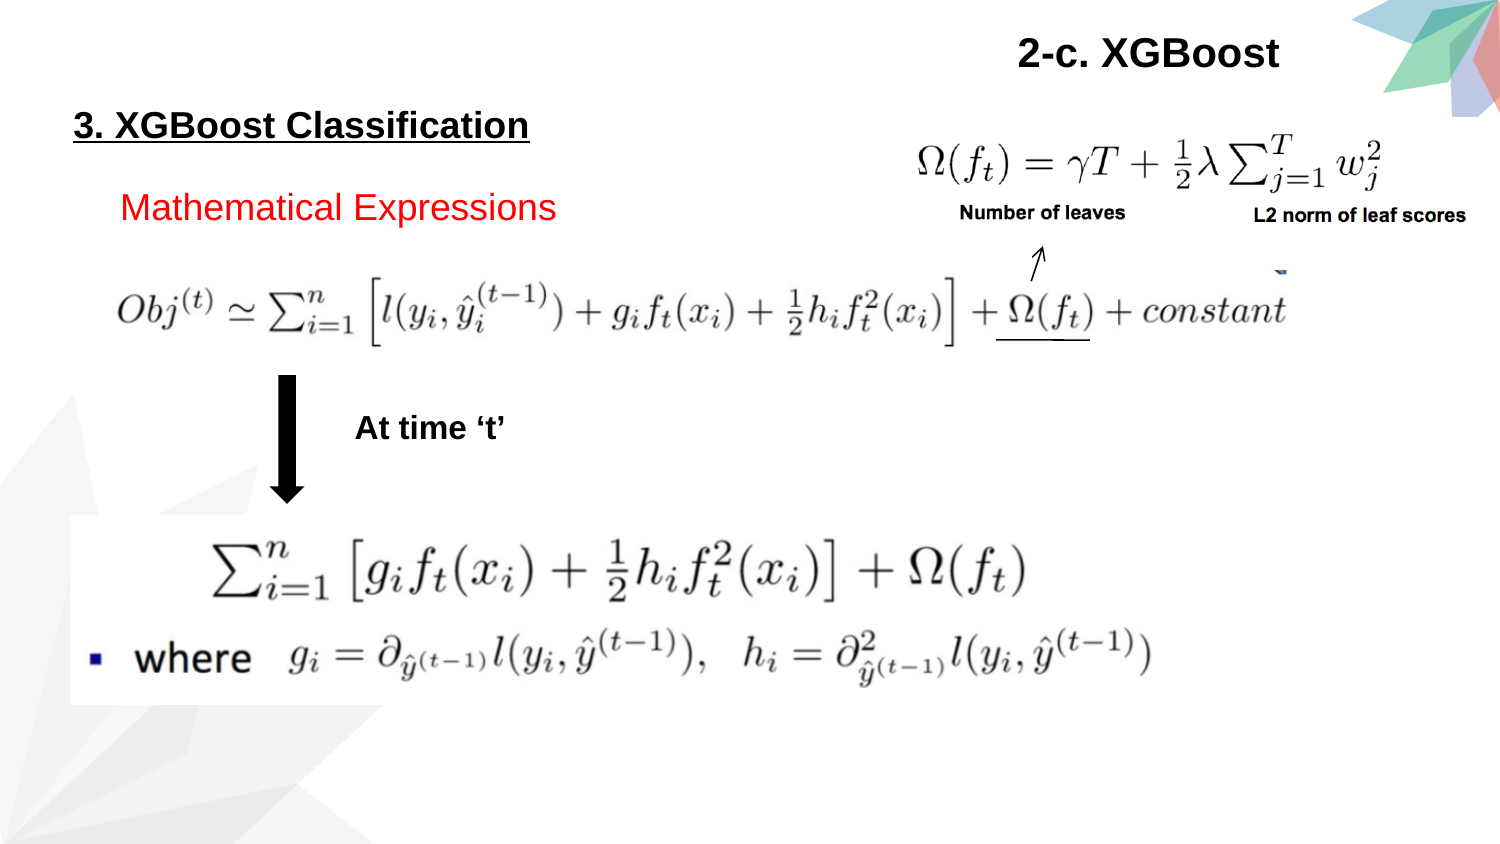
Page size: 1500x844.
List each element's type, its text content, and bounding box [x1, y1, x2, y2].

text_box 3. XGBoost Classification [58, 93, 668, 154]
picture [0, 0, 1500, 844]
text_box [1019, 257, 1055, 270]
text_box At time ‘t’ [339, 398, 727, 454]
list 2-c. XGBoost [844, 20, 1454, 82]
text_box [267, 372, 307, 507]
text_box Mathematical Expressions [105, 175, 844, 236]
